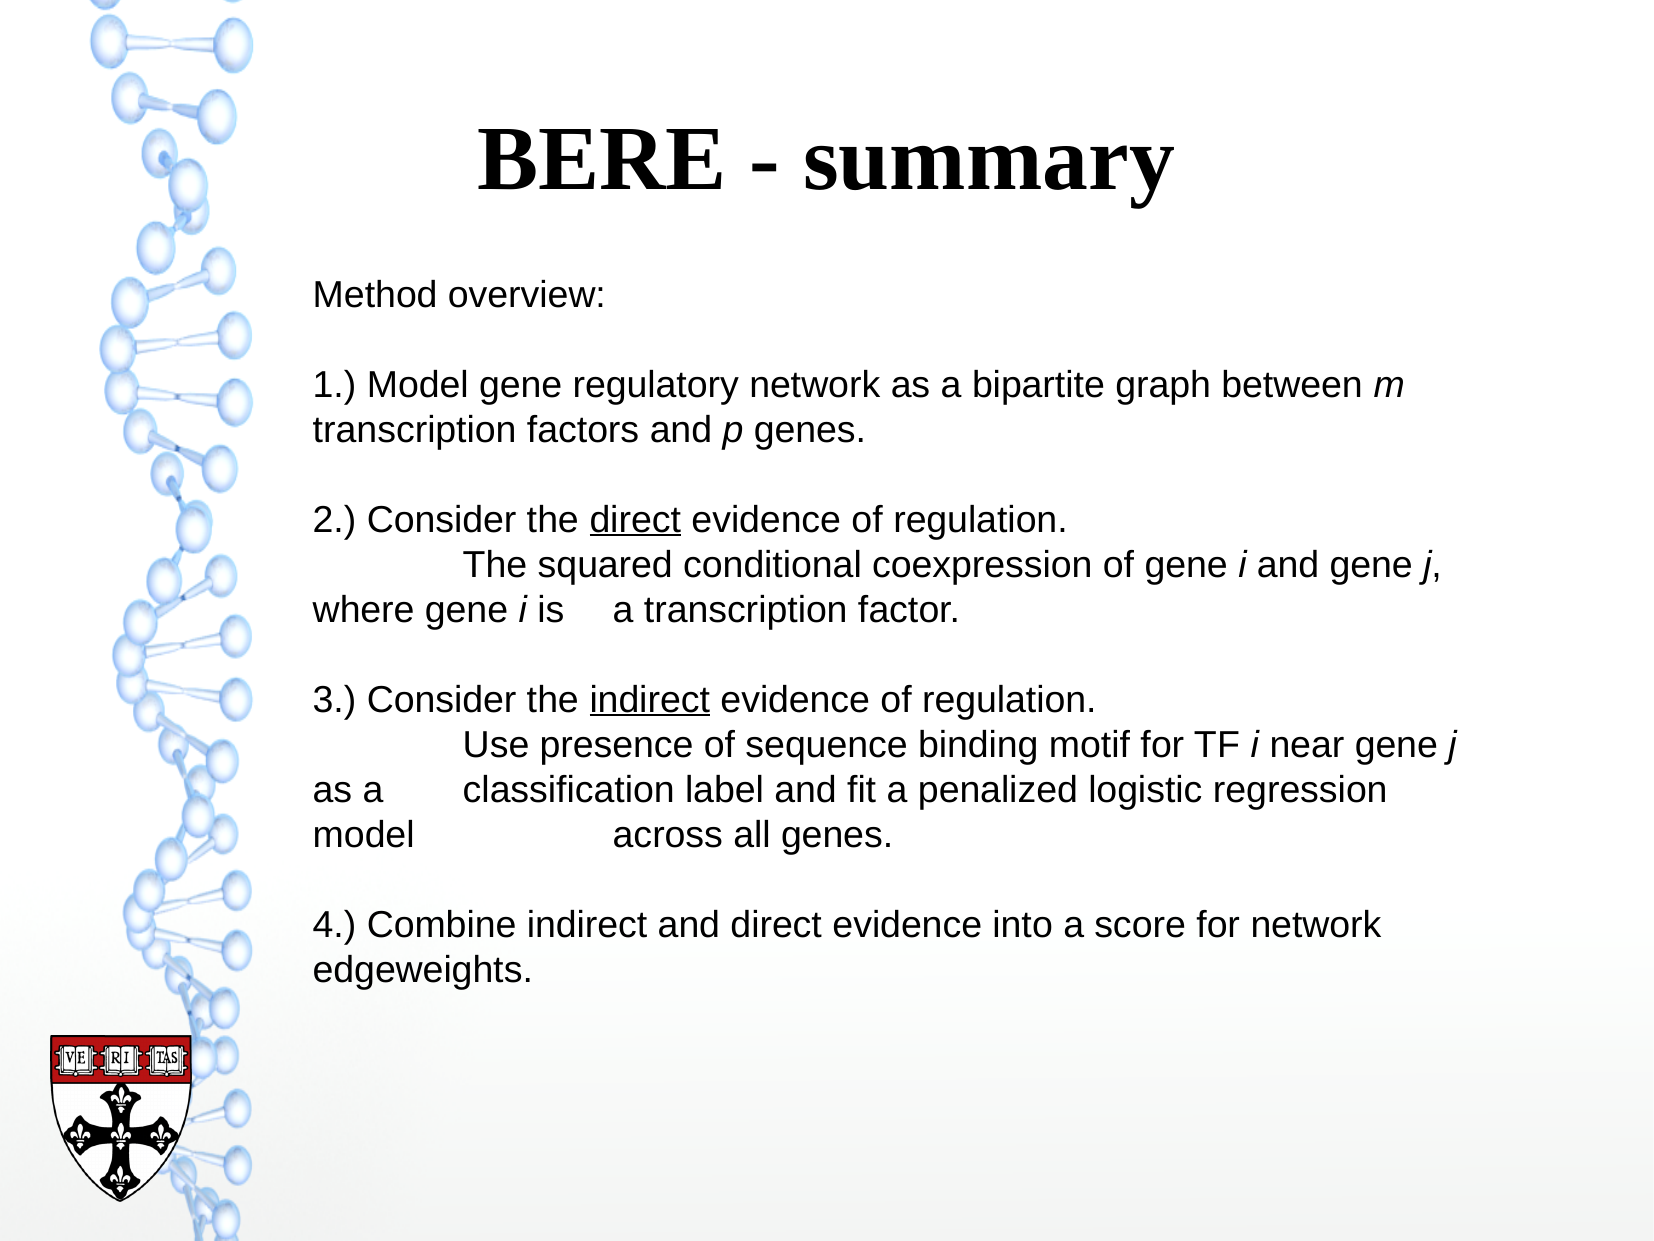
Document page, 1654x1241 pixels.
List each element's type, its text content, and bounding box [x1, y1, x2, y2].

picture [0, 0, 1654, 1241]
text_box Method overview: 1.) Model gene regulatory network as a bipartite graph between m transcription factors and p genes. 2.) Consider the direct evidence of regulation. The squared conditional coexpression of gene i and gene j, where gene i is a transcription factor. 3.) Consider the indirect evidence of regulation. Use presence of sequence binding motif for TF i near gene j as a classification label and fit a penalized logistic regression model across all genes. 4.) Combine indirect and direct evidence into a score for network edgeweights. [297, 262, 1497, 949]
text_box BERE - summary [82, 49, 1571, 257]
